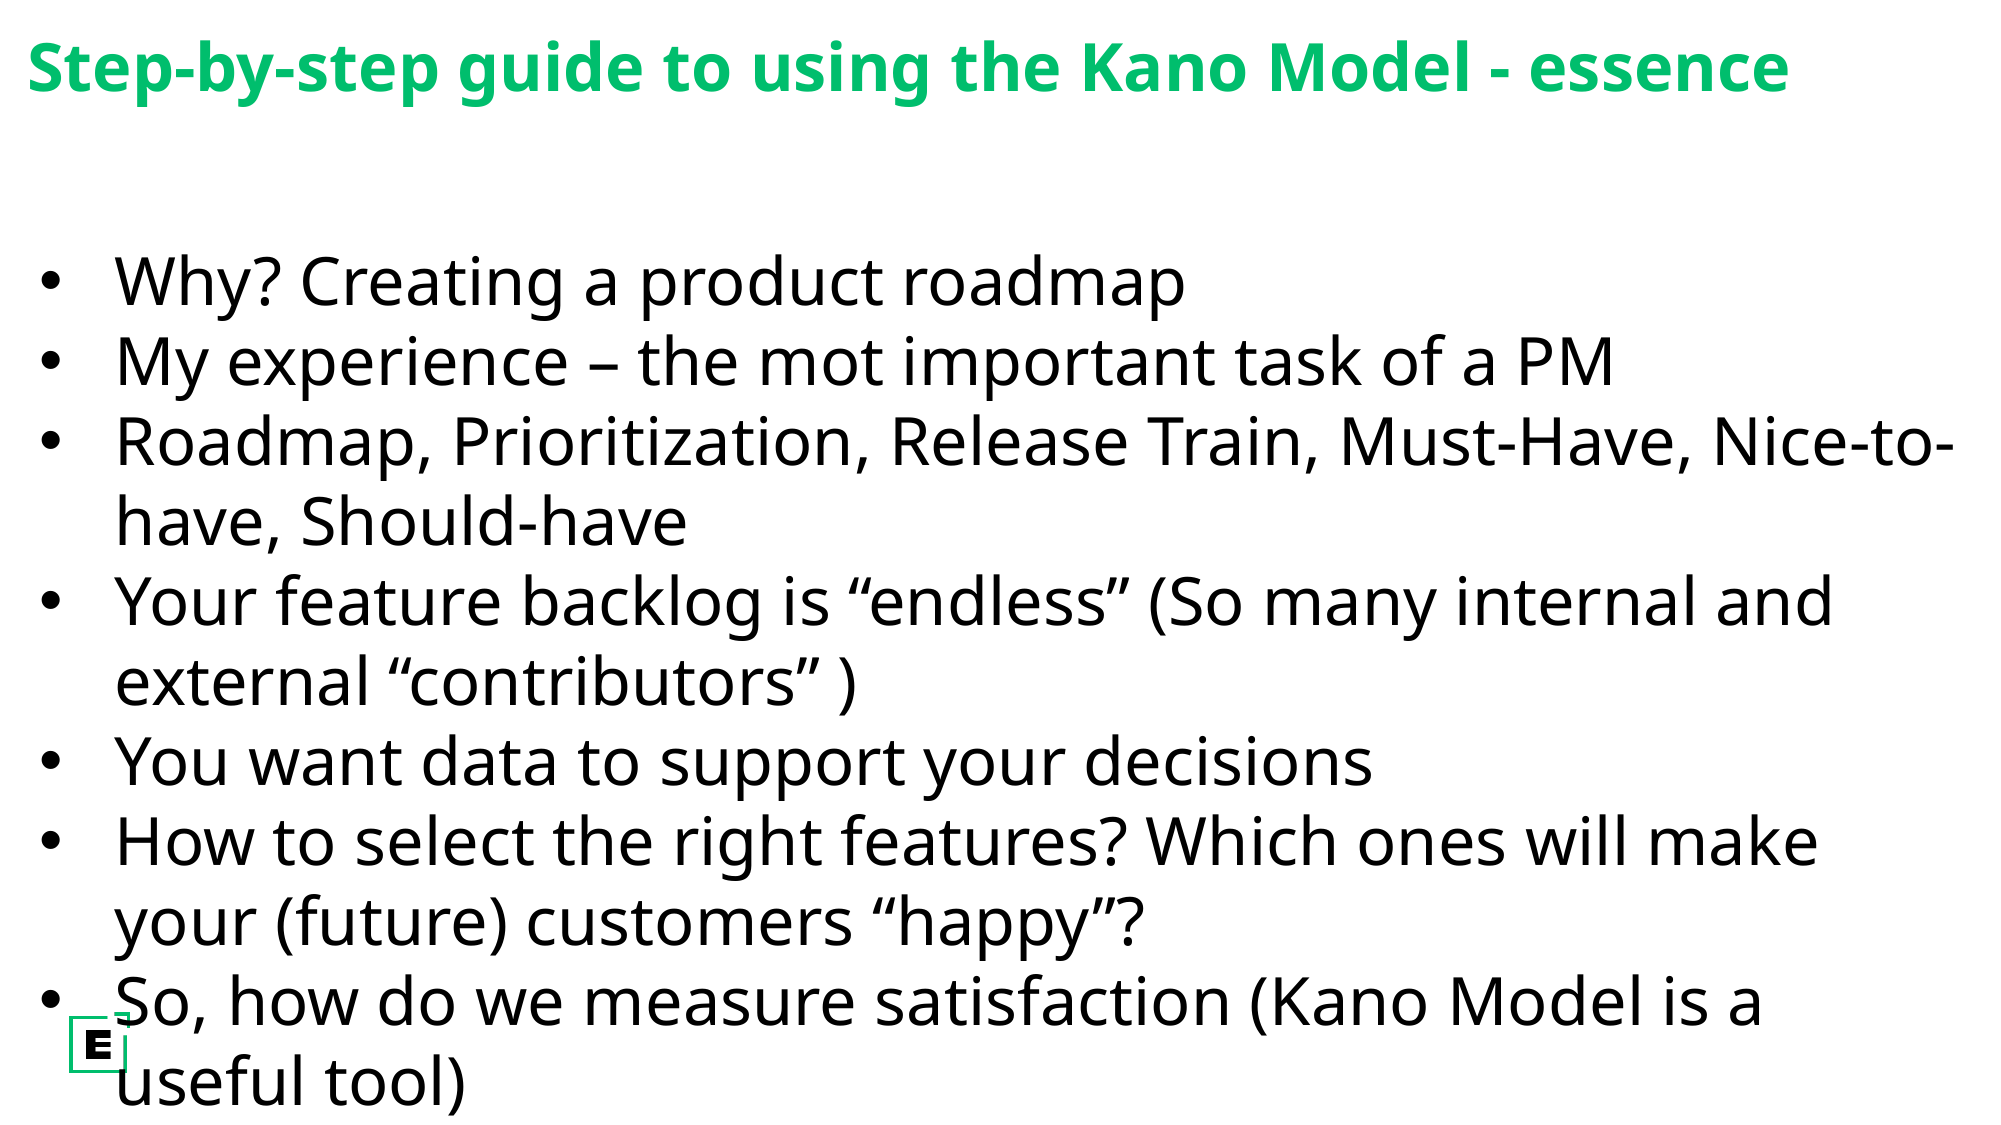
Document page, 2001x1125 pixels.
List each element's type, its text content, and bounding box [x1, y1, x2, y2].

text_box Why? Creating a product roadmap My experience – the mot important task of a PM Roadmap, Prioritization, Release Train, Must-Have, Nice-to-have, Should-have Your feature backlog is “endless” (So many internal and external “contributors” ) You want data to support your decisions How to select the right features? Which ones will make your (future) customers “happy”? So, how do we measure satisfaction (Kano Model is a useful tool) [24, 231, 1975, 1125]
title Step-by-step guide to using the Kano Model - essence [25, 0, 1910, 159]
